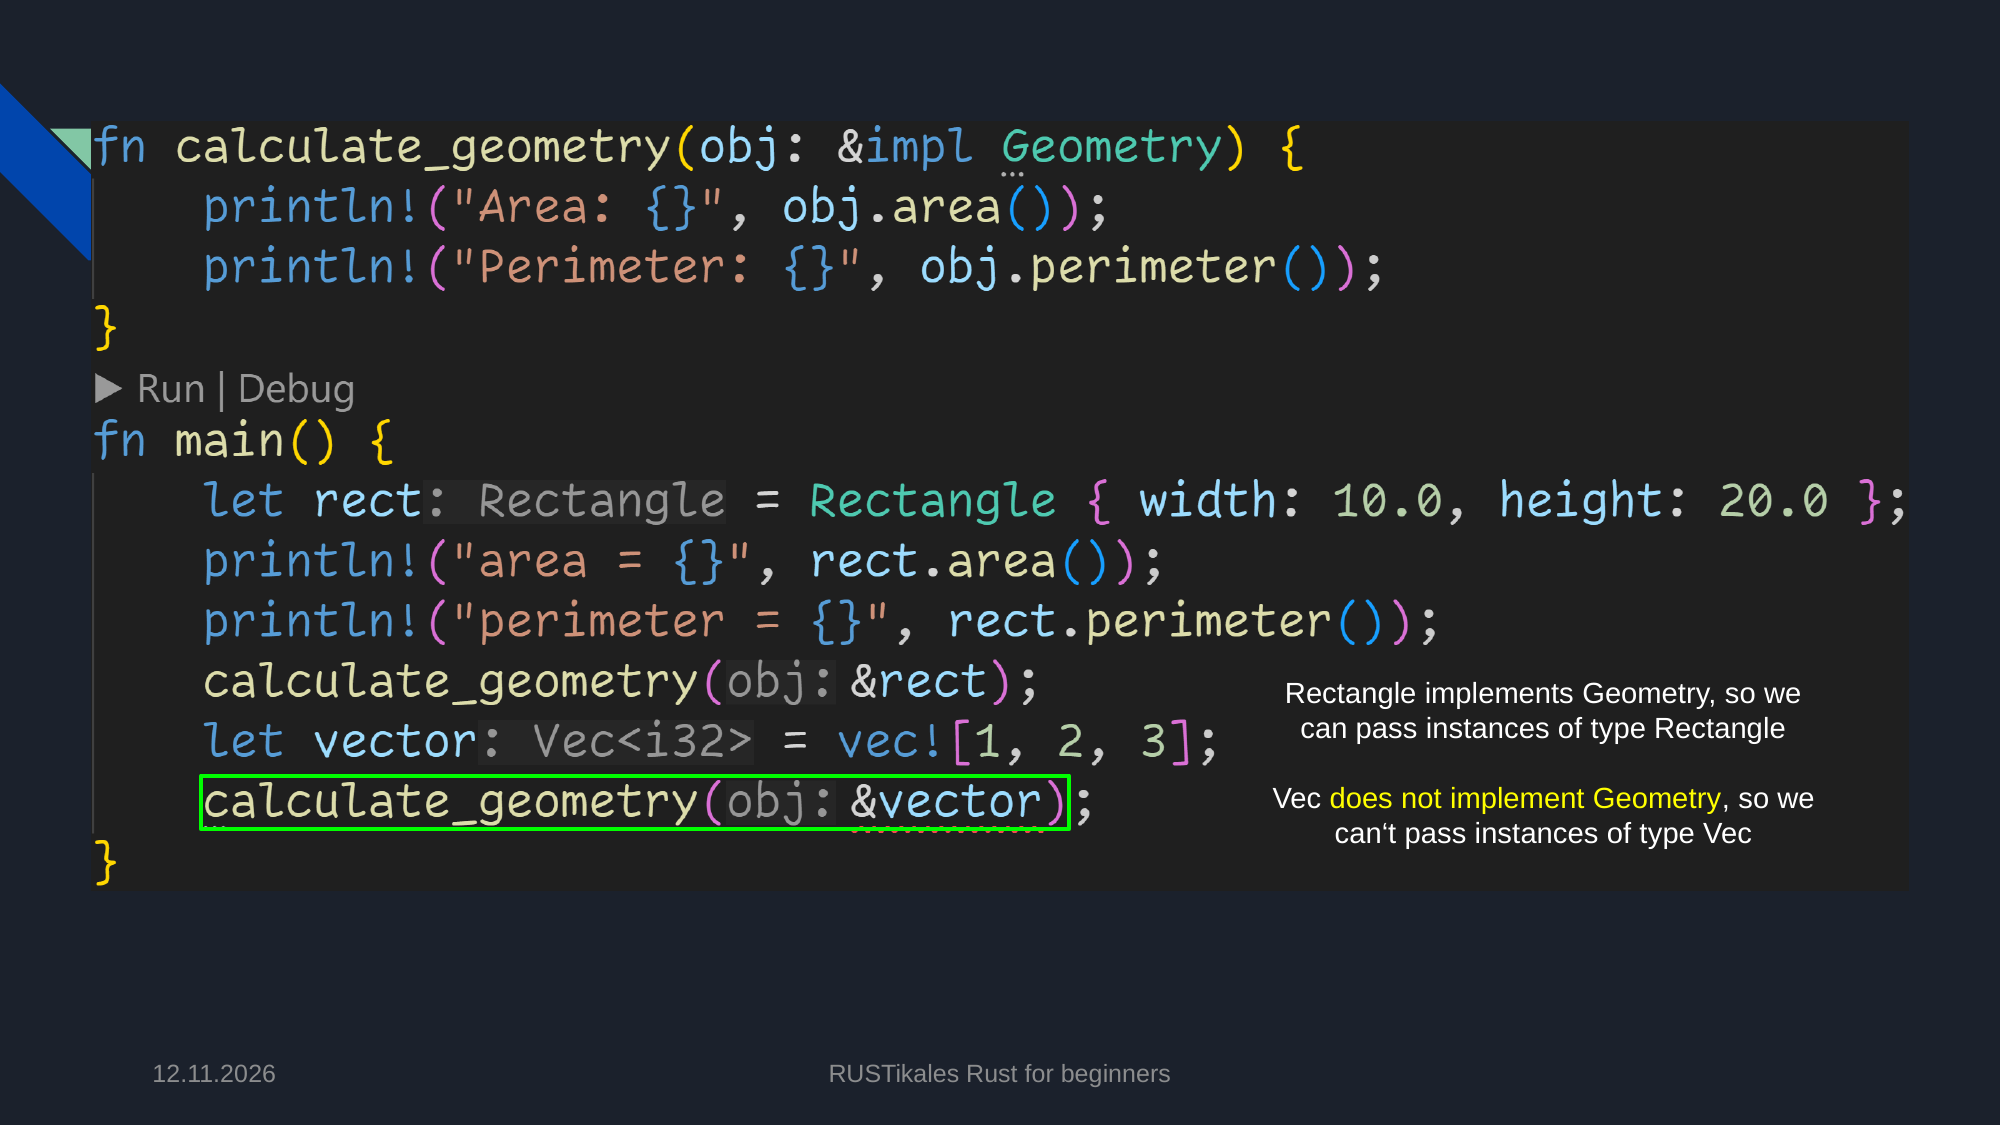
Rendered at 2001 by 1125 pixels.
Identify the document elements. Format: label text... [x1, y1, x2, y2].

footer RUSTikales Rust for beginners [662, 1042, 1338, 1103]
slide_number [137, 1042, 588, 1103]
picture [90, 121, 1909, 892]
